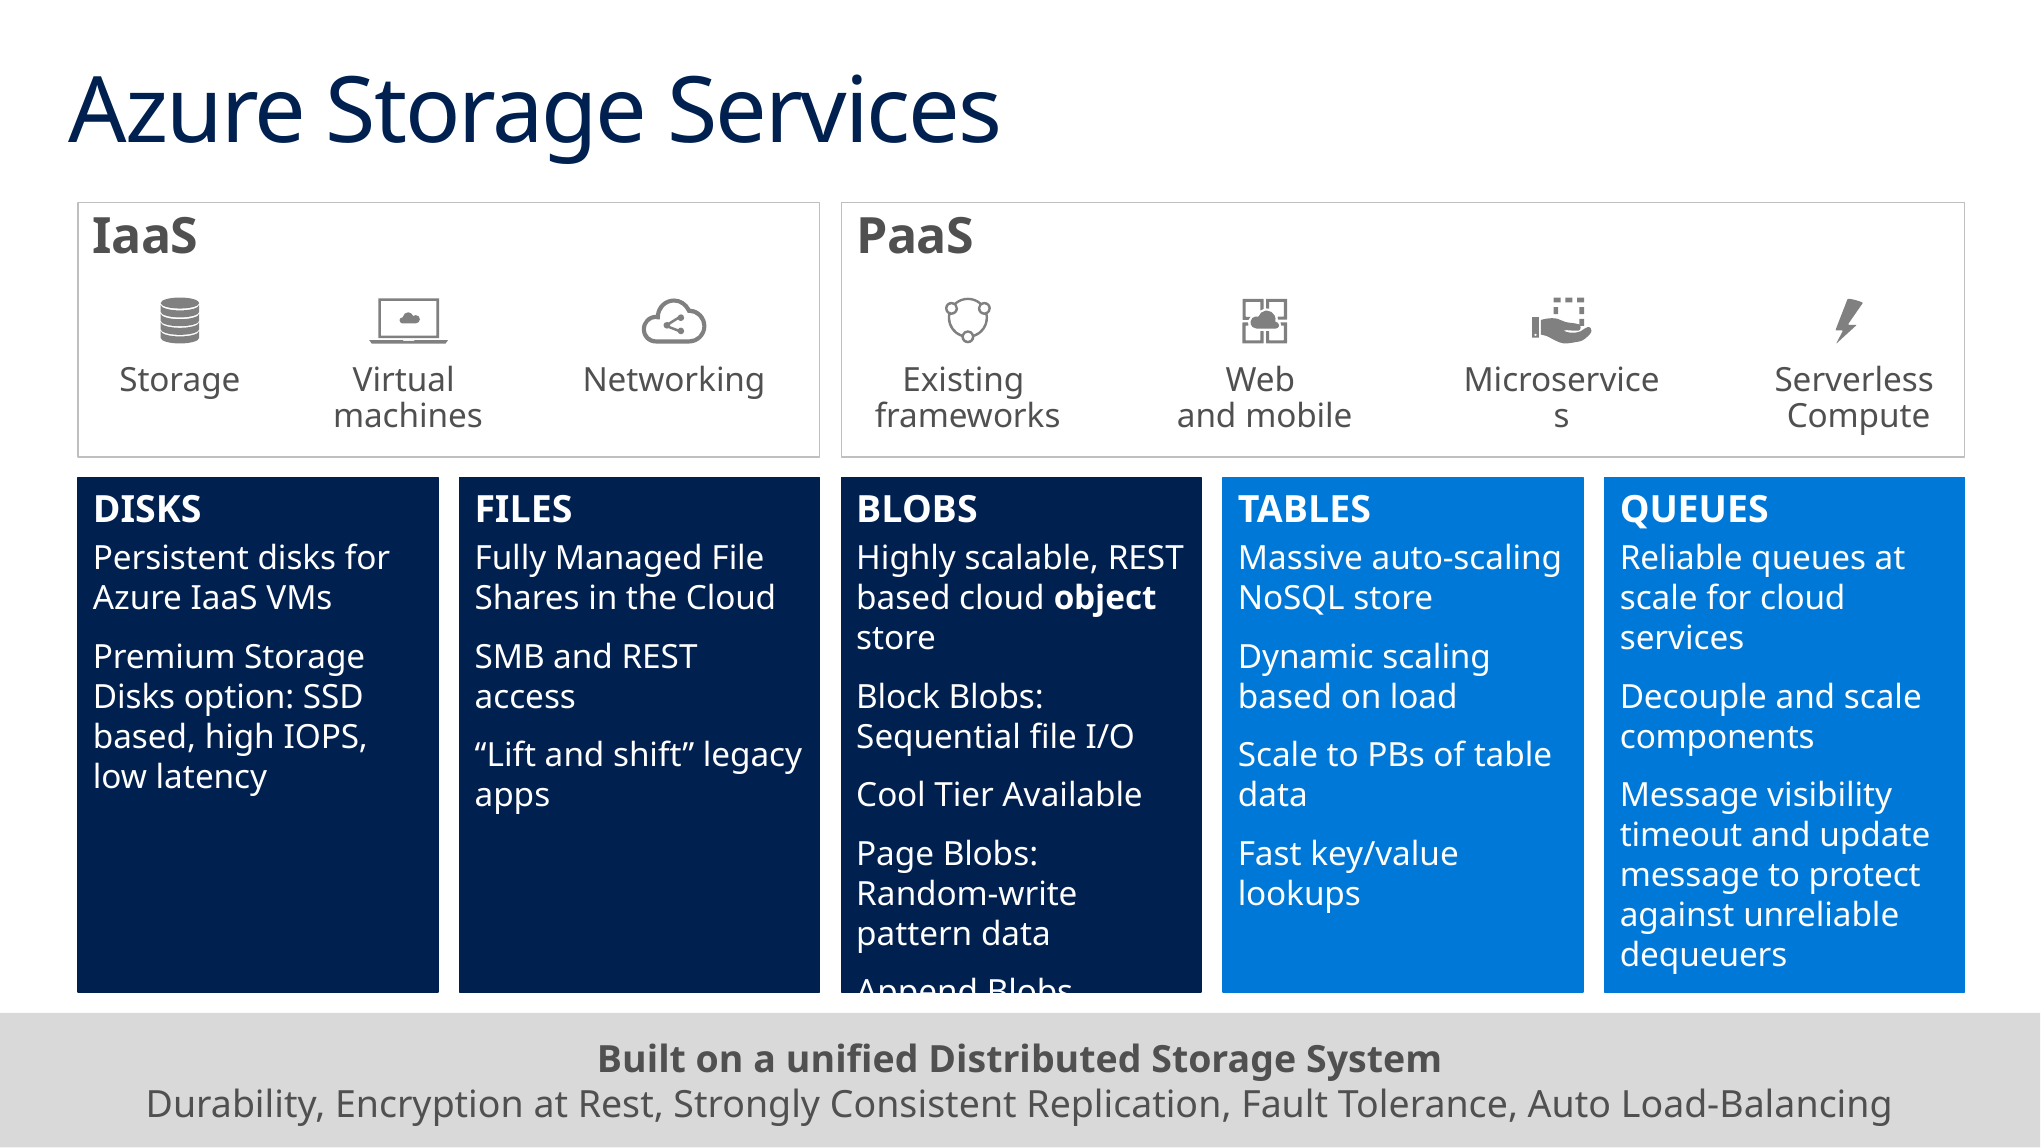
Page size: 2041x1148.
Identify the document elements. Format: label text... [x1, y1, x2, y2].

text_box [1835, 298, 1863, 344]
text_box [378, 298, 440, 339]
text_box Virtual machines [317, 363, 499, 435]
text_box [1266, 298, 1288, 320]
text_box [1532, 317, 1539, 338]
text_box IaaS [77, 202, 820, 458]
text_box [1242, 322, 1264, 344]
text_box Existing frameworks [864, 363, 1072, 435]
text_box [1266, 322, 1288, 344]
text_box FILES Fully Managed File Shares in the Cloud SMB and REST access “Lift and shift” legacy apps [459, 477, 820, 993]
text_box Serverless Compute [1755, 363, 1962, 435]
text_box BLOBS Highly scalable, REST based cloud object store Block Blobs: Sequential file I/O Cool Tier Available Page Blobs: Random-write pattern data Append Blobs [841, 477, 1202, 993]
text_box [1553, 307, 1559, 315]
text_box [160, 297, 200, 344]
text_box [1577, 297, 1585, 303]
text_box Built on a unified Distributed Storage System Durability, Encryption at Rest, Strongly Consistent Replication, Fault Tolerance, Auto Load-Balancing [0, 1012, 2041, 1148]
text_box [1565, 297, 1573, 303]
text_box Web and mobile [1161, 363, 1369, 435]
text_box [1553, 297, 1561, 303]
text_box Networking [570, 363, 778, 399]
text_box Microservices [1458, 363, 1666, 435]
text_box [641, 297, 708, 345]
text_box PaaS [841, 202, 1965, 458]
text_box Storage [114, 363, 246, 399]
text_box [1579, 307, 1585, 315]
text_box [945, 297, 991, 344]
text_box [369, 340, 449, 344]
text_box DISKS Persistent disks for Azure IaaS VMs Premium Storage Disks option: SSD based, high IOPS, low latency [77, 477, 439, 993]
text_box [1540, 318, 1592, 344]
title Azure Storage Services [45, 48, 1996, 183]
text_box [1242, 298, 1279, 329]
text_box QUEUES Reliable queues at scale for cloud services Decouple and scale components Message visibility timeout and update message to protect against unreliable dequeuers [1604, 477, 1965, 993]
text_box TABLES Massive auto-scaling NoSQL store Dynamic scaling based on load Scale to PBs of table data Fast key/value lookups [1222, 477, 1584, 993]
